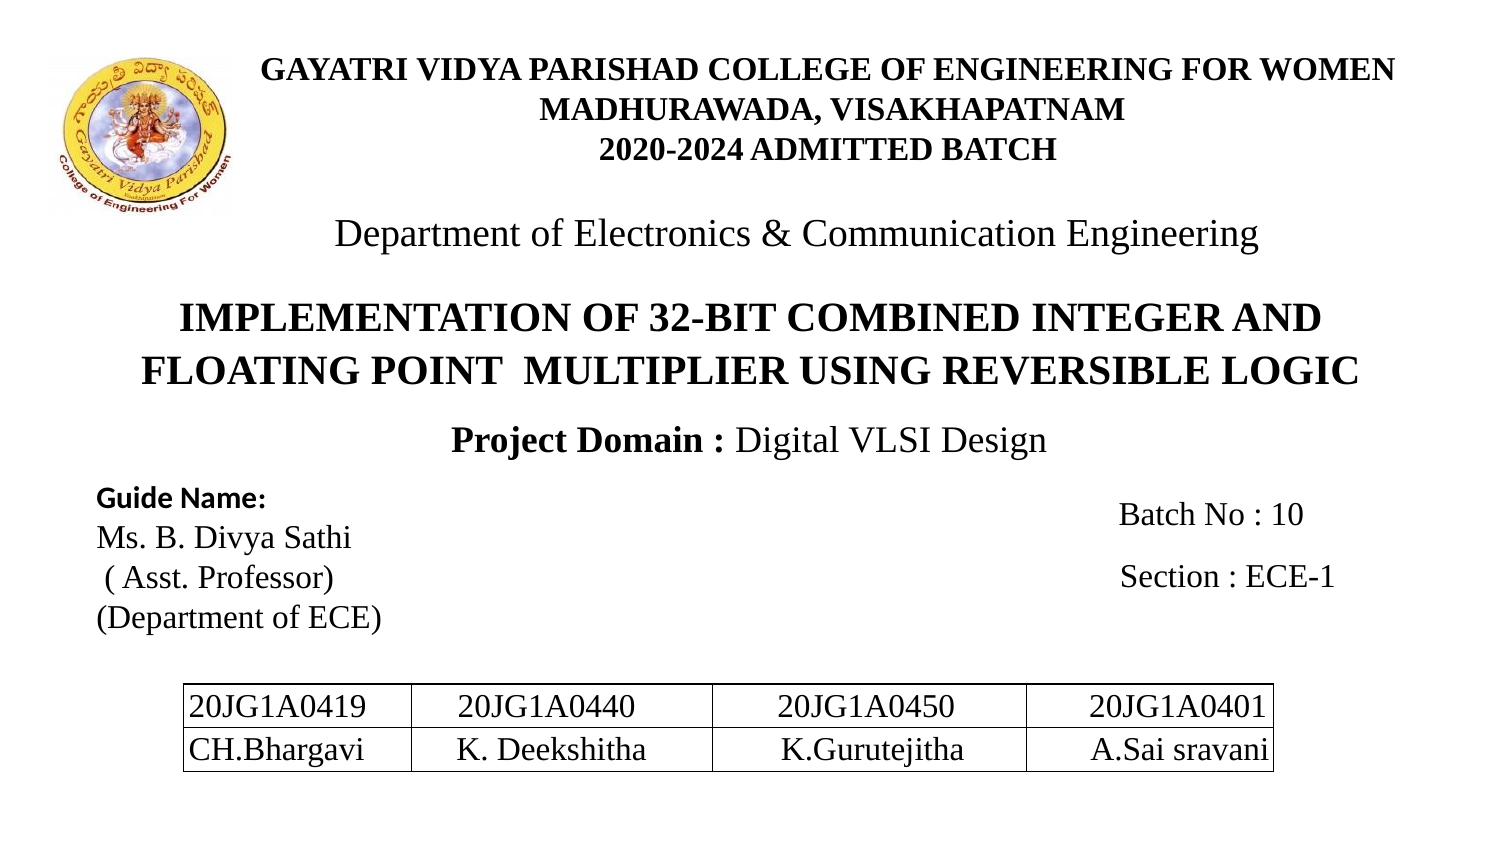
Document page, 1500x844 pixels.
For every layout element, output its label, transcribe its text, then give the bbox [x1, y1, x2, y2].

table_header 20JG1A0450 [713, 685, 1026, 727]
table_cell CH.Bhargavi [184, 728, 411, 771]
text_box Guide Name: Ms. B. Divya Sathi ( Asst. Professor) (Department of ECE) [94, 474, 386, 636]
text_box Batch No : 10 Section : ECE-1 [1116, 467, 1339, 594]
table_cell A.Sai sravani [1027, 728, 1273, 771]
table_cell K. Deekshitha [412, 728, 712, 771]
table_header 20JG1A0419 [184, 685, 411, 727]
table_header 20JG1A0401 [1027, 685, 1273, 727]
table_header 20JG1A0440 [412, 685, 712, 727]
text_box GAYATRI VIDYA PARISHAD COLLEGE OF ENGINEERING FOR WOMEN MADHURAWADA, VISAKHAPATNAM 2020-2024 ADMITTED BATCH Department of Electronics & Communication Engineering IMPLEMENTATION OF 32-BIT COMBINED INTEGER AND FLOATING POINT MULTIPLIER USING REVERSIBLE LOGIC Project Domain : Digital VLSI Design [107, 45, 1399, 461]
table_cell K.Gurutejitha [713, 728, 1026, 771]
picture [46, 57, 233, 216]
